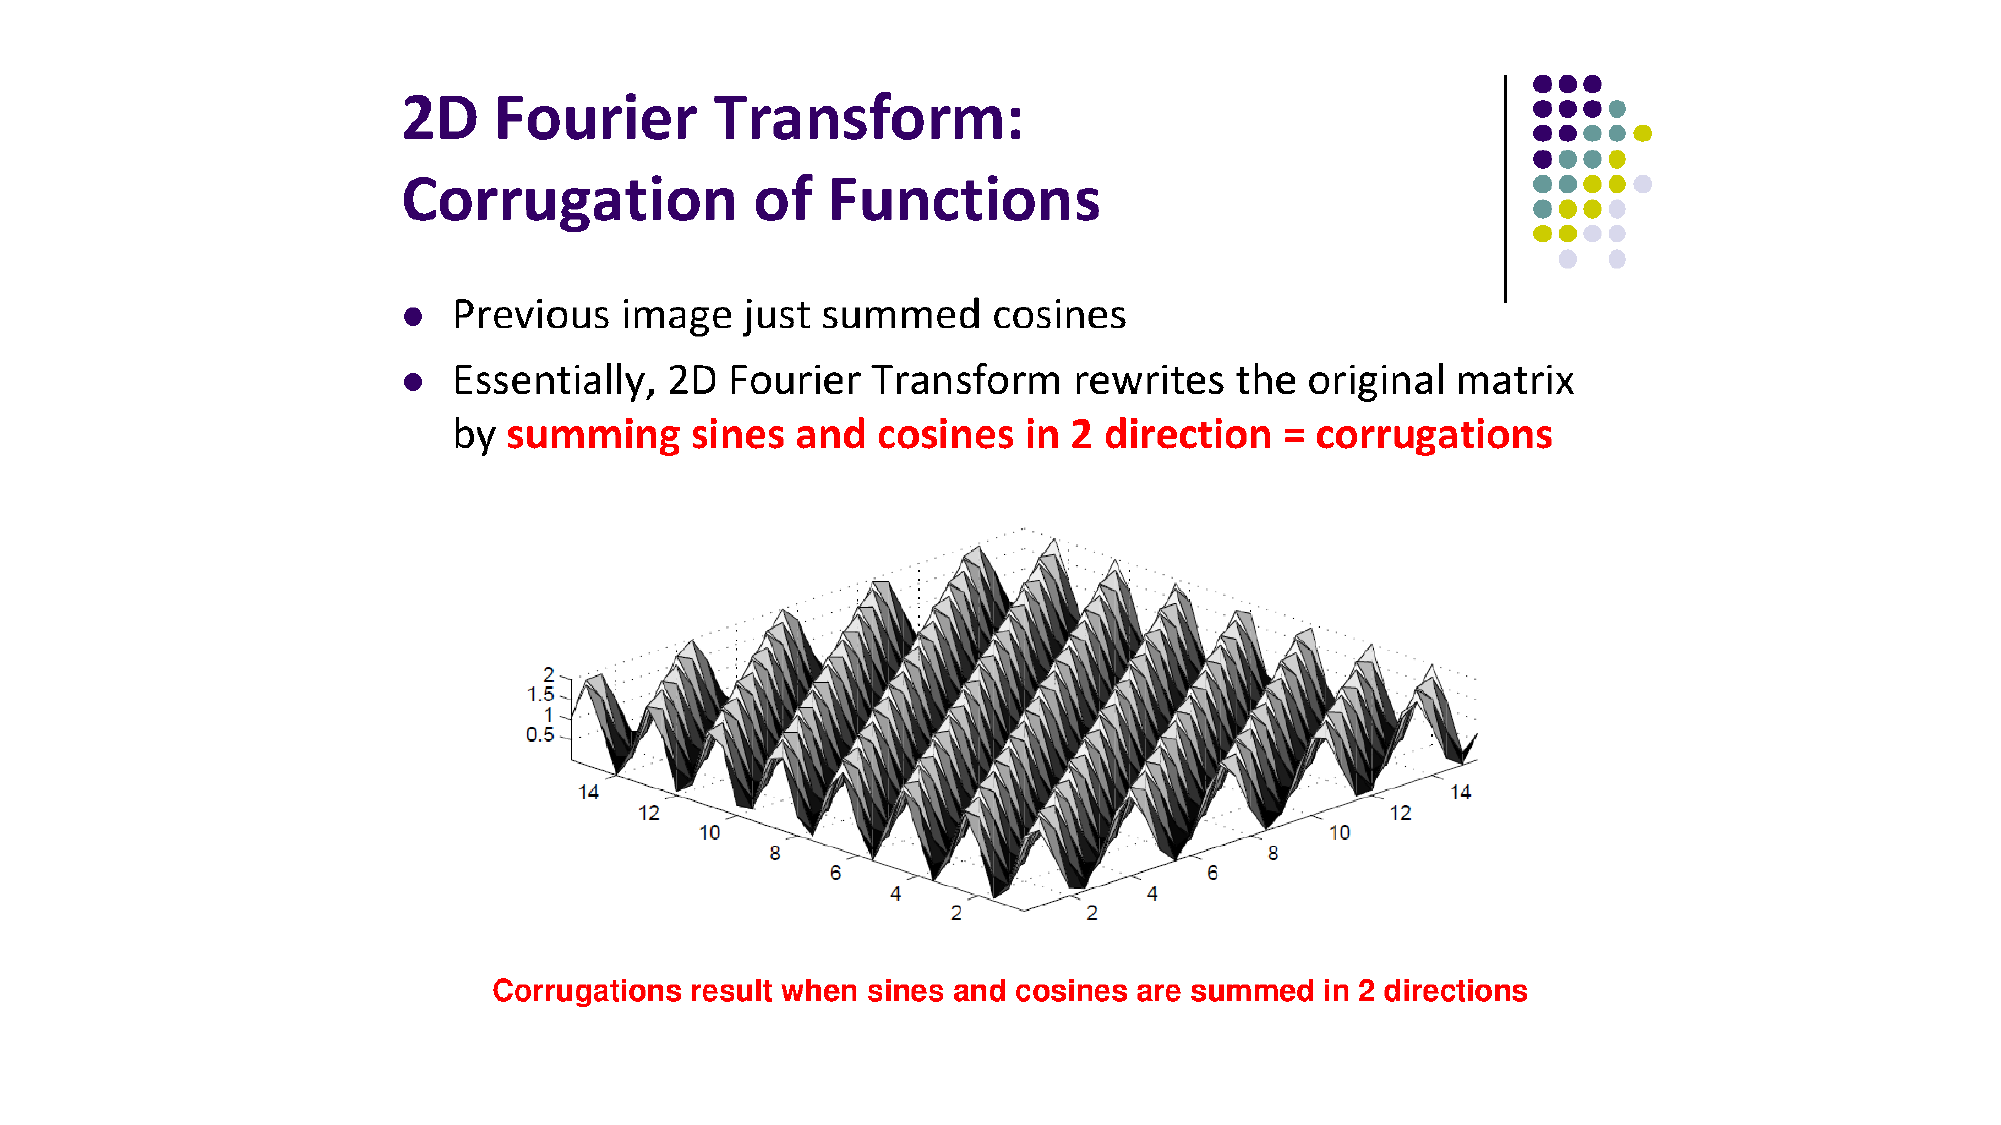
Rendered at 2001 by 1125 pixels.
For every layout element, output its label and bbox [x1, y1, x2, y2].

picture [251, 0, 1749, 1125]
